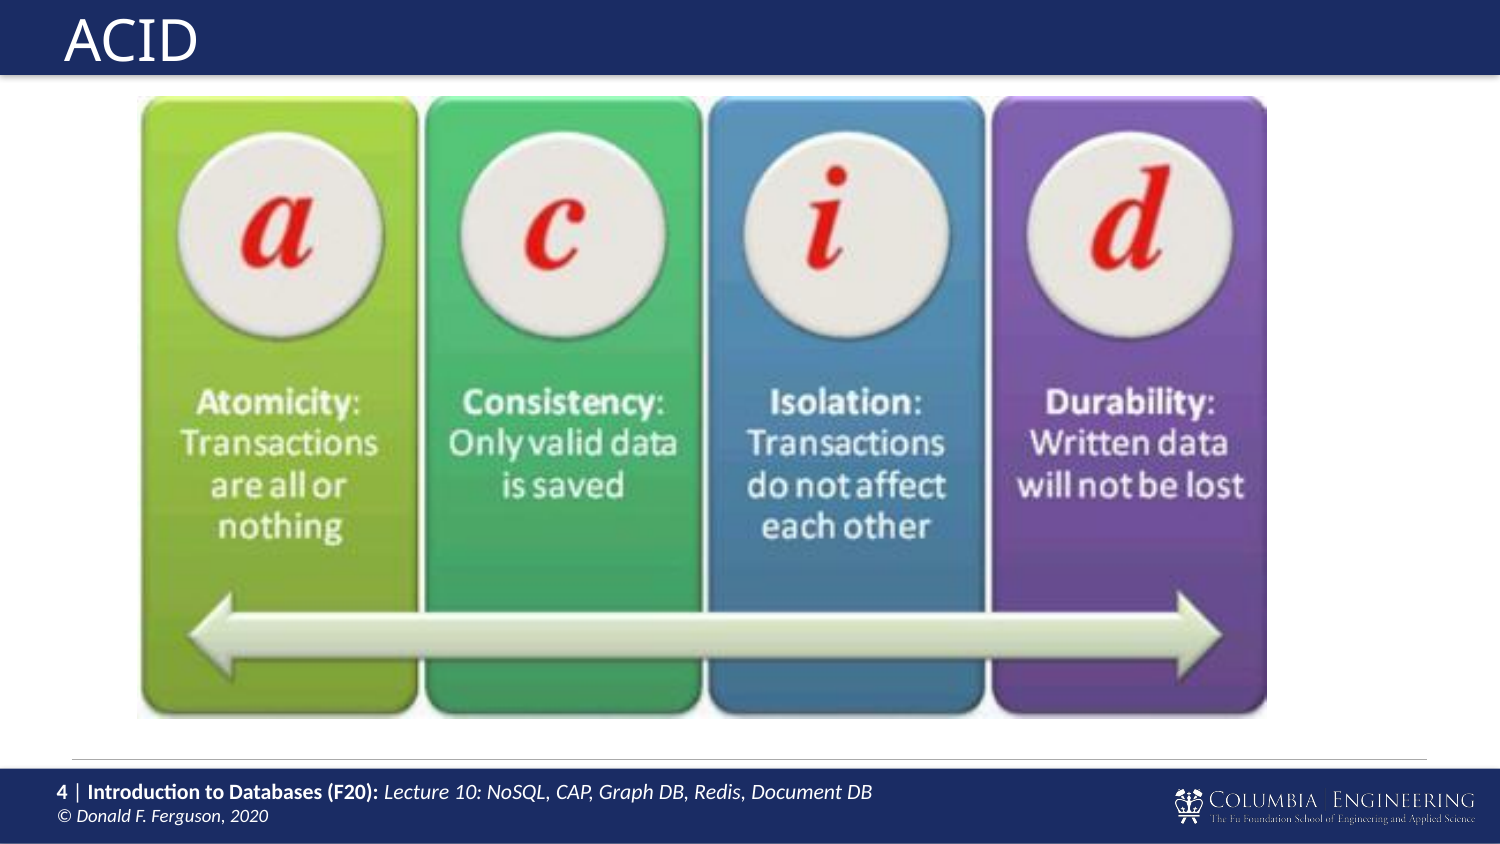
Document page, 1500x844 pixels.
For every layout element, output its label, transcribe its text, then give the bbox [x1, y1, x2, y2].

picture [137, 96, 1267, 720]
title ACID [50, 4, 1409, 68]
